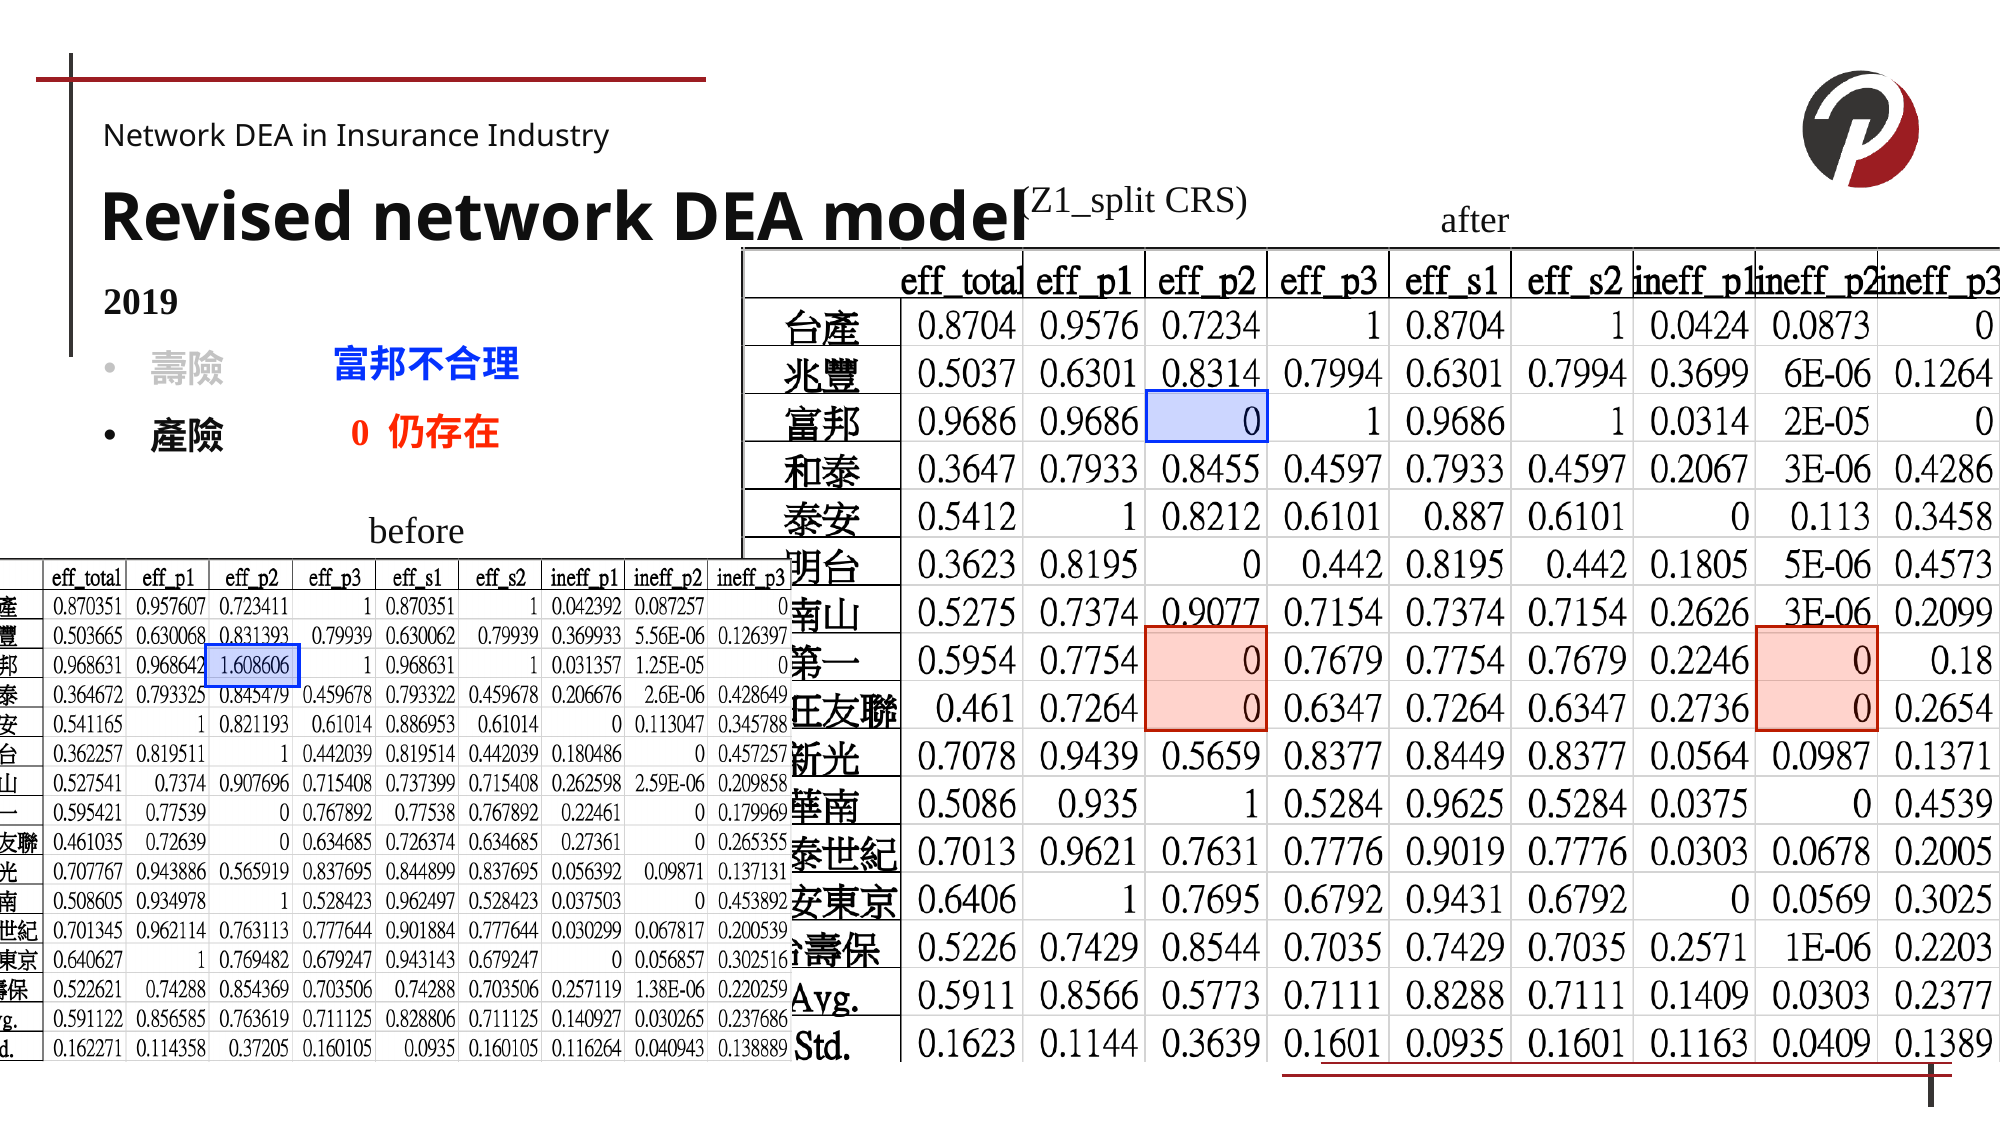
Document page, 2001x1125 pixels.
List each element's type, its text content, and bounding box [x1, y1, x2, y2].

text_box 2019 壽險 產險 [88, 247, 241, 465]
text_box Revised network DEA model [84, 86, 1500, 262]
picture [0, 247, 2000, 1063]
picture [1772, 55, 1931, 200]
text_box before [354, 498, 480, 558]
text_box (Z1_split CRS) [1002, 167, 1264, 228]
text_box 富邦不合理 0 仍存在 [317, 310, 535, 461]
text_box after [1425, 187, 1525, 247]
